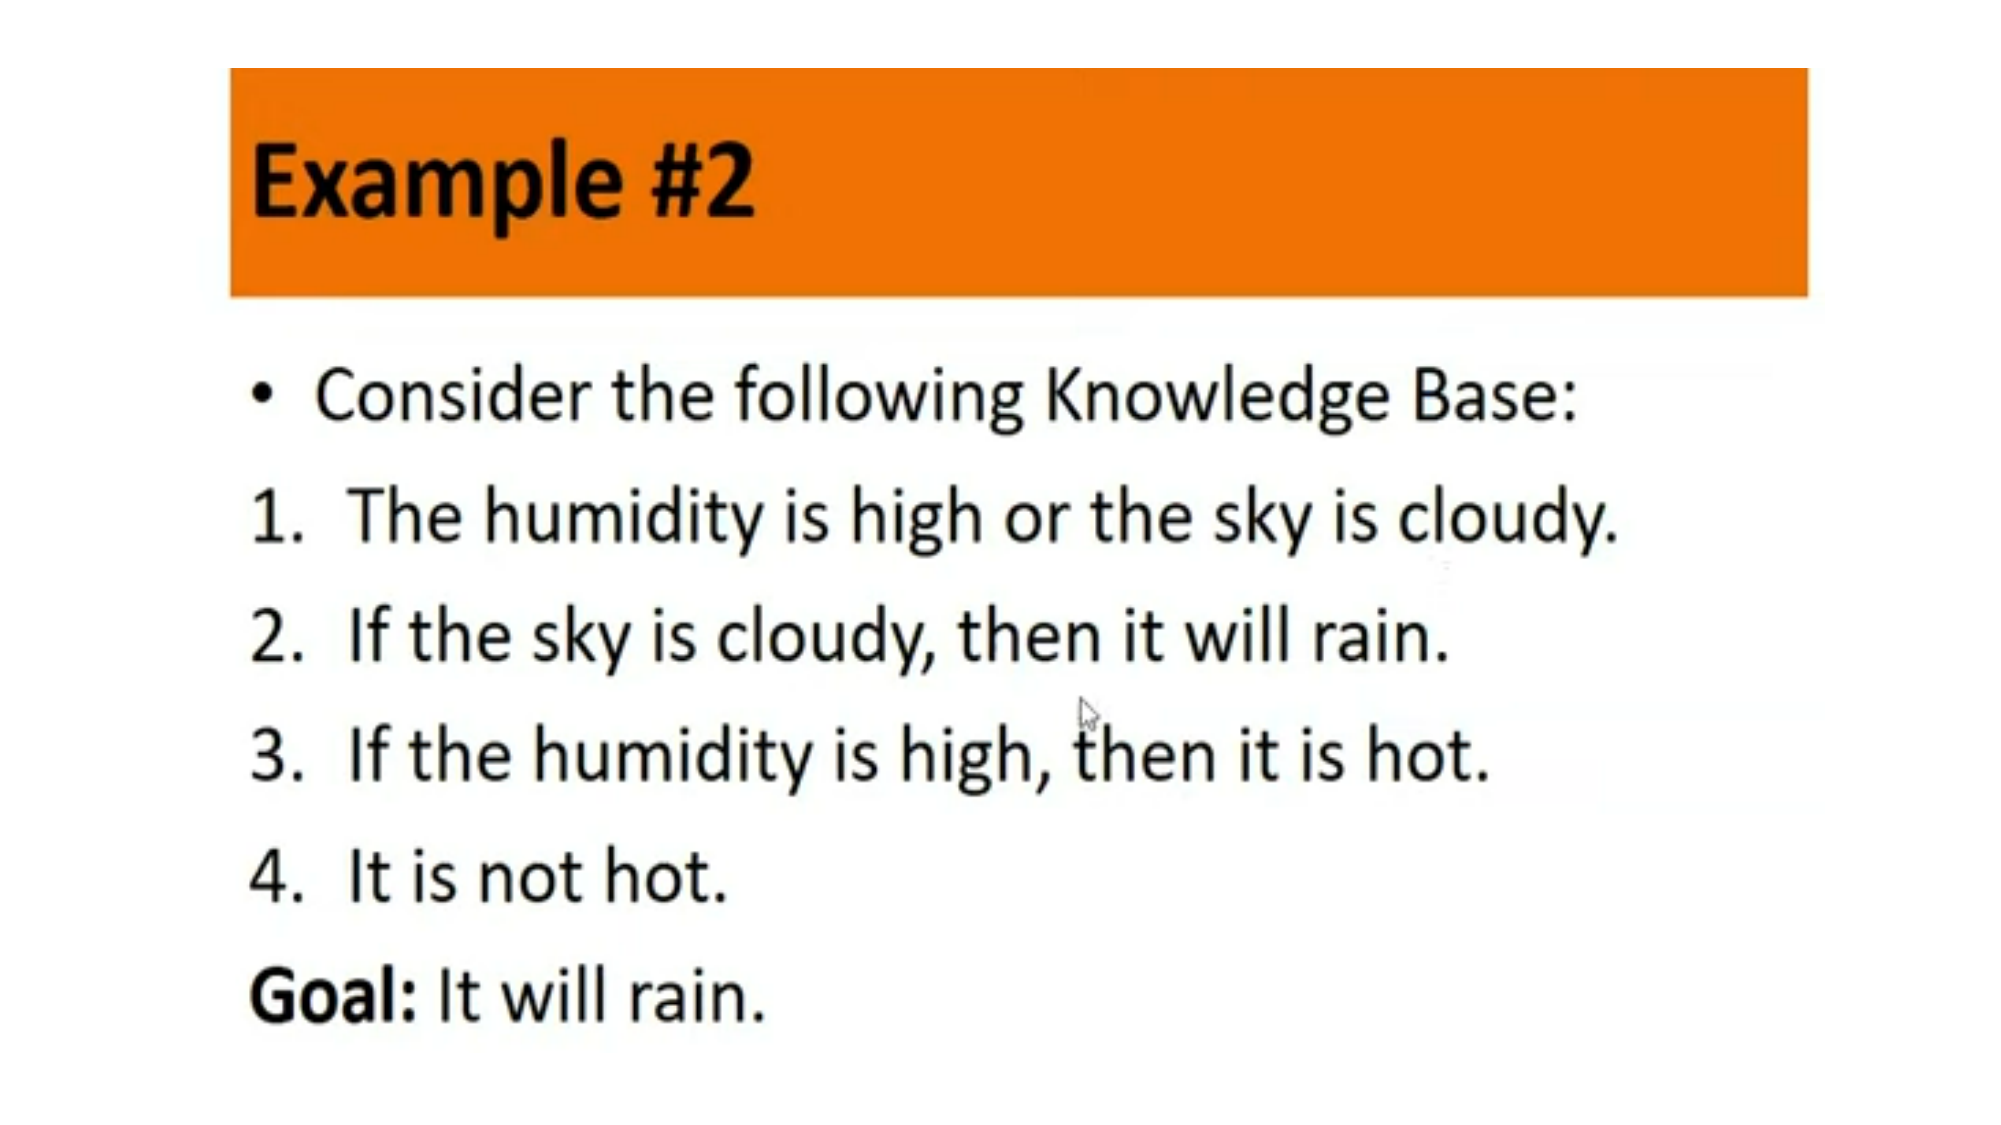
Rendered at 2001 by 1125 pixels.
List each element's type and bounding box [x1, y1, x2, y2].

picture [195, 68, 1826, 1053]
